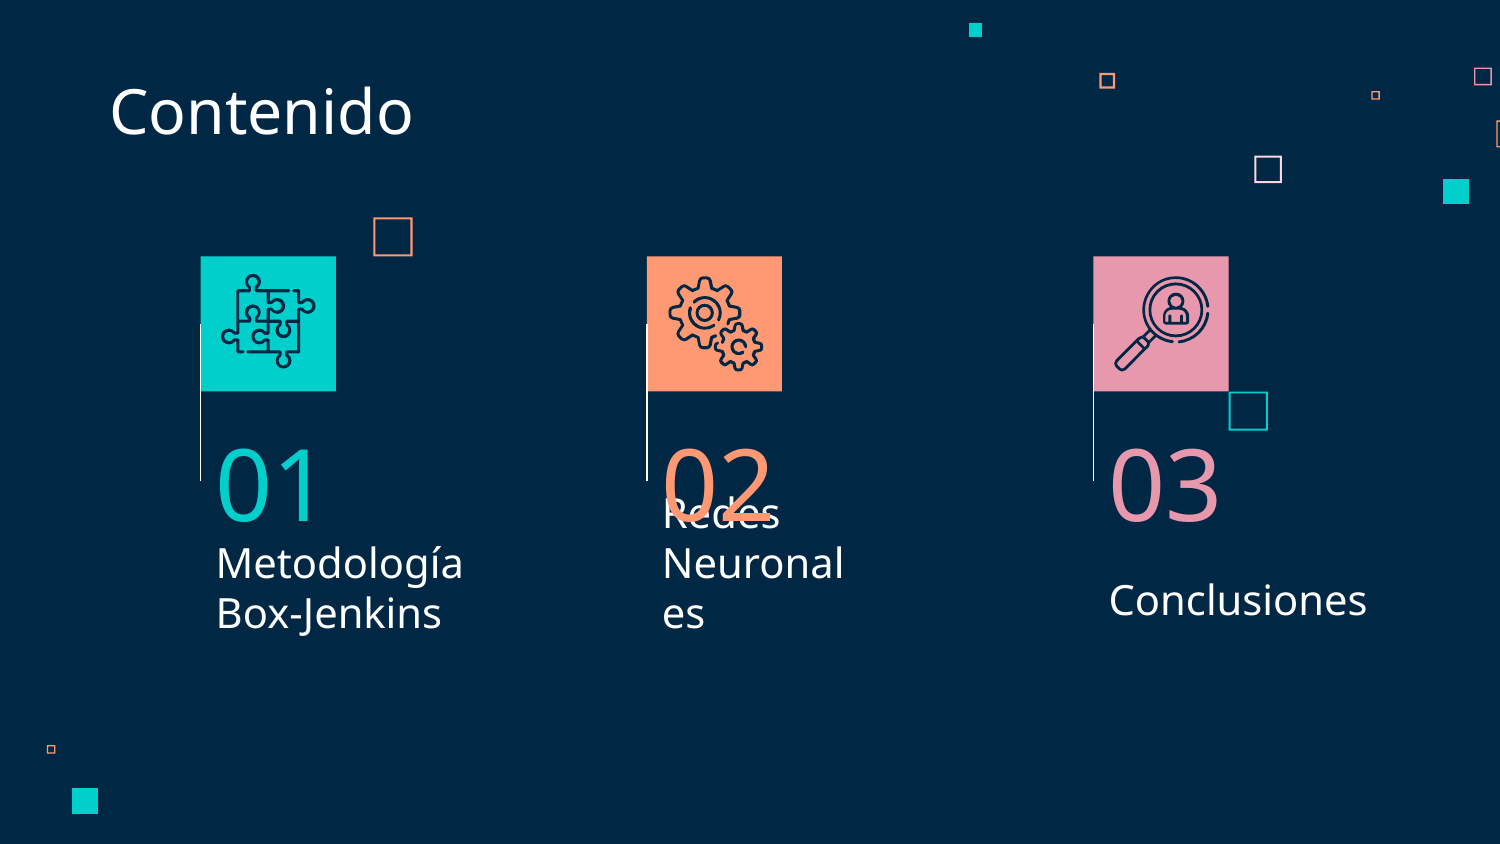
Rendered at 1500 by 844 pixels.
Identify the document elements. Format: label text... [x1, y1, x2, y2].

title Contenido [94, 67, 845, 163]
title Conclusiones [1093, 550, 1463, 646]
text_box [668, 276, 764, 372]
title 03 [1093, 434, 1382, 529]
title Redes Neuronales [646, 557, 875, 652]
title 01 [200, 434, 489, 529]
text_box [373, 217, 413, 257]
text_box [1093, 256, 1229, 392]
text_box [1228, 391, 1268, 431]
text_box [1113, 276, 1210, 372]
title 02 [646, 434, 935, 529]
text_box [200, 256, 336, 392]
text_box [646, 256, 782, 392]
title Metodología Box-Jenkins [200, 557, 554, 652]
text_box [220, 273, 316, 369]
